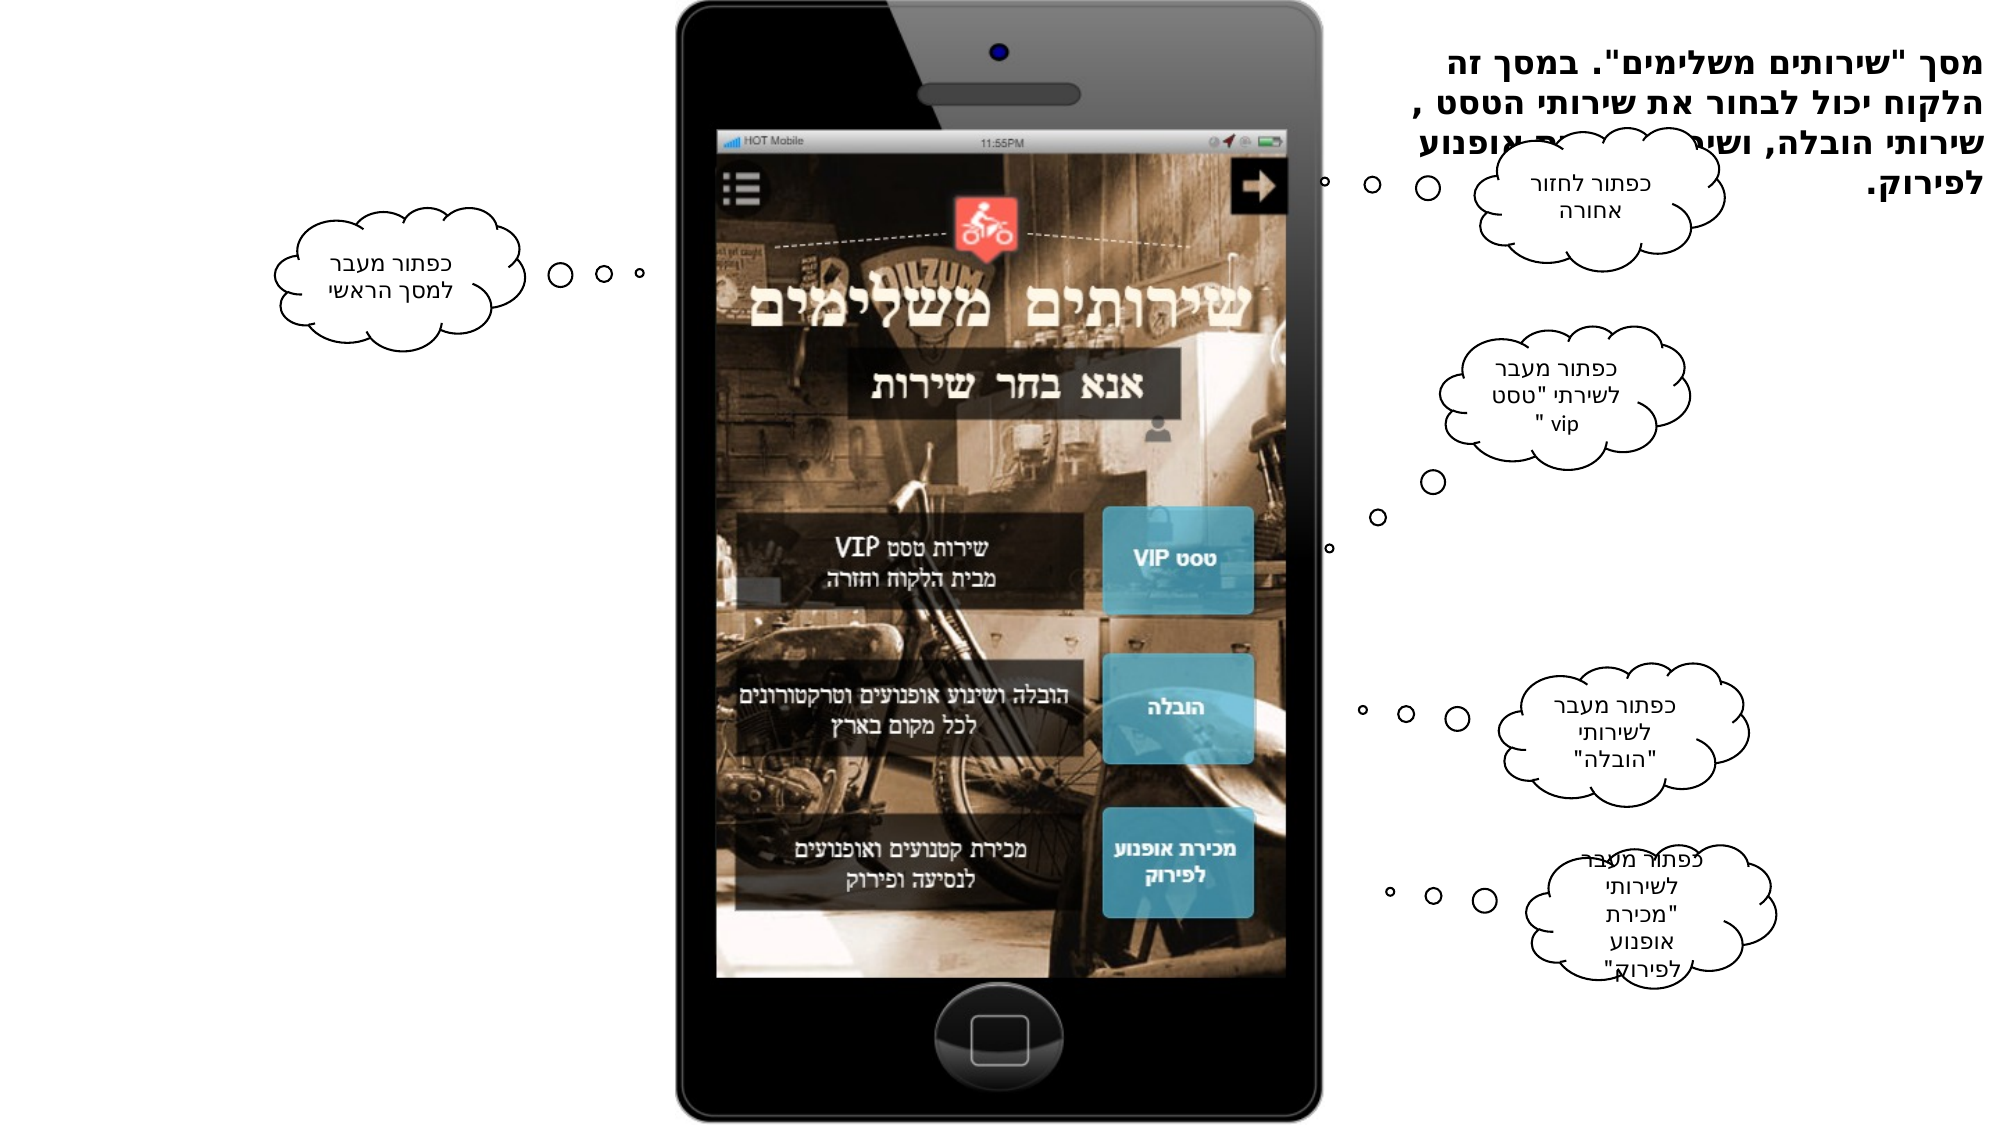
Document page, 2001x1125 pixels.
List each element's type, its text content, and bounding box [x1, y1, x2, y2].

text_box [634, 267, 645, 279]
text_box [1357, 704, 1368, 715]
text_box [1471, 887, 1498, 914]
text_box כפתור לחזור אחורה [1473, 127, 1726, 273]
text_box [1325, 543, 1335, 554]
text_box כפתור מעבר לשירותי "הובלה" [1444, 705, 1471, 732]
text_box כפתור מעבר לשירותי "הובלה" [1497, 662, 1751, 808]
text_box מסך "שירותים משלימים". במסך זה הלקוח יכול לבחור את שירותי הטסט , שירותי הובלה, ושירותי מכירת אופנוע לפירוק. [1336, 34, 2000, 254]
text_box כפתור מעבר לשירתי "טסט vip " [1420, 469, 1447, 496]
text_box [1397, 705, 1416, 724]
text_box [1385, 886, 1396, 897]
text_box כפתור מעבר למסך הראשי [547, 262, 574, 289]
text_box כפתור מעבר למסך הראשי [273, 206, 527, 353]
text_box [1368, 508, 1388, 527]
text_box כפתור לחזור אחורה [1363, 175, 1382, 194]
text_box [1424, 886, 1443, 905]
picture [675, 0, 1325, 1125]
text_box כפתור מעבר לשירתי "טסט vip " [1438, 325, 1692, 471]
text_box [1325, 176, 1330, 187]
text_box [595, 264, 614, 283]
text_box כפתור מעבר לשירותי "מכירת אופנוע לפירוק" [1524, 844, 1778, 990]
text_box כפתור לחזור אחורה [1414, 175, 1441, 202]
